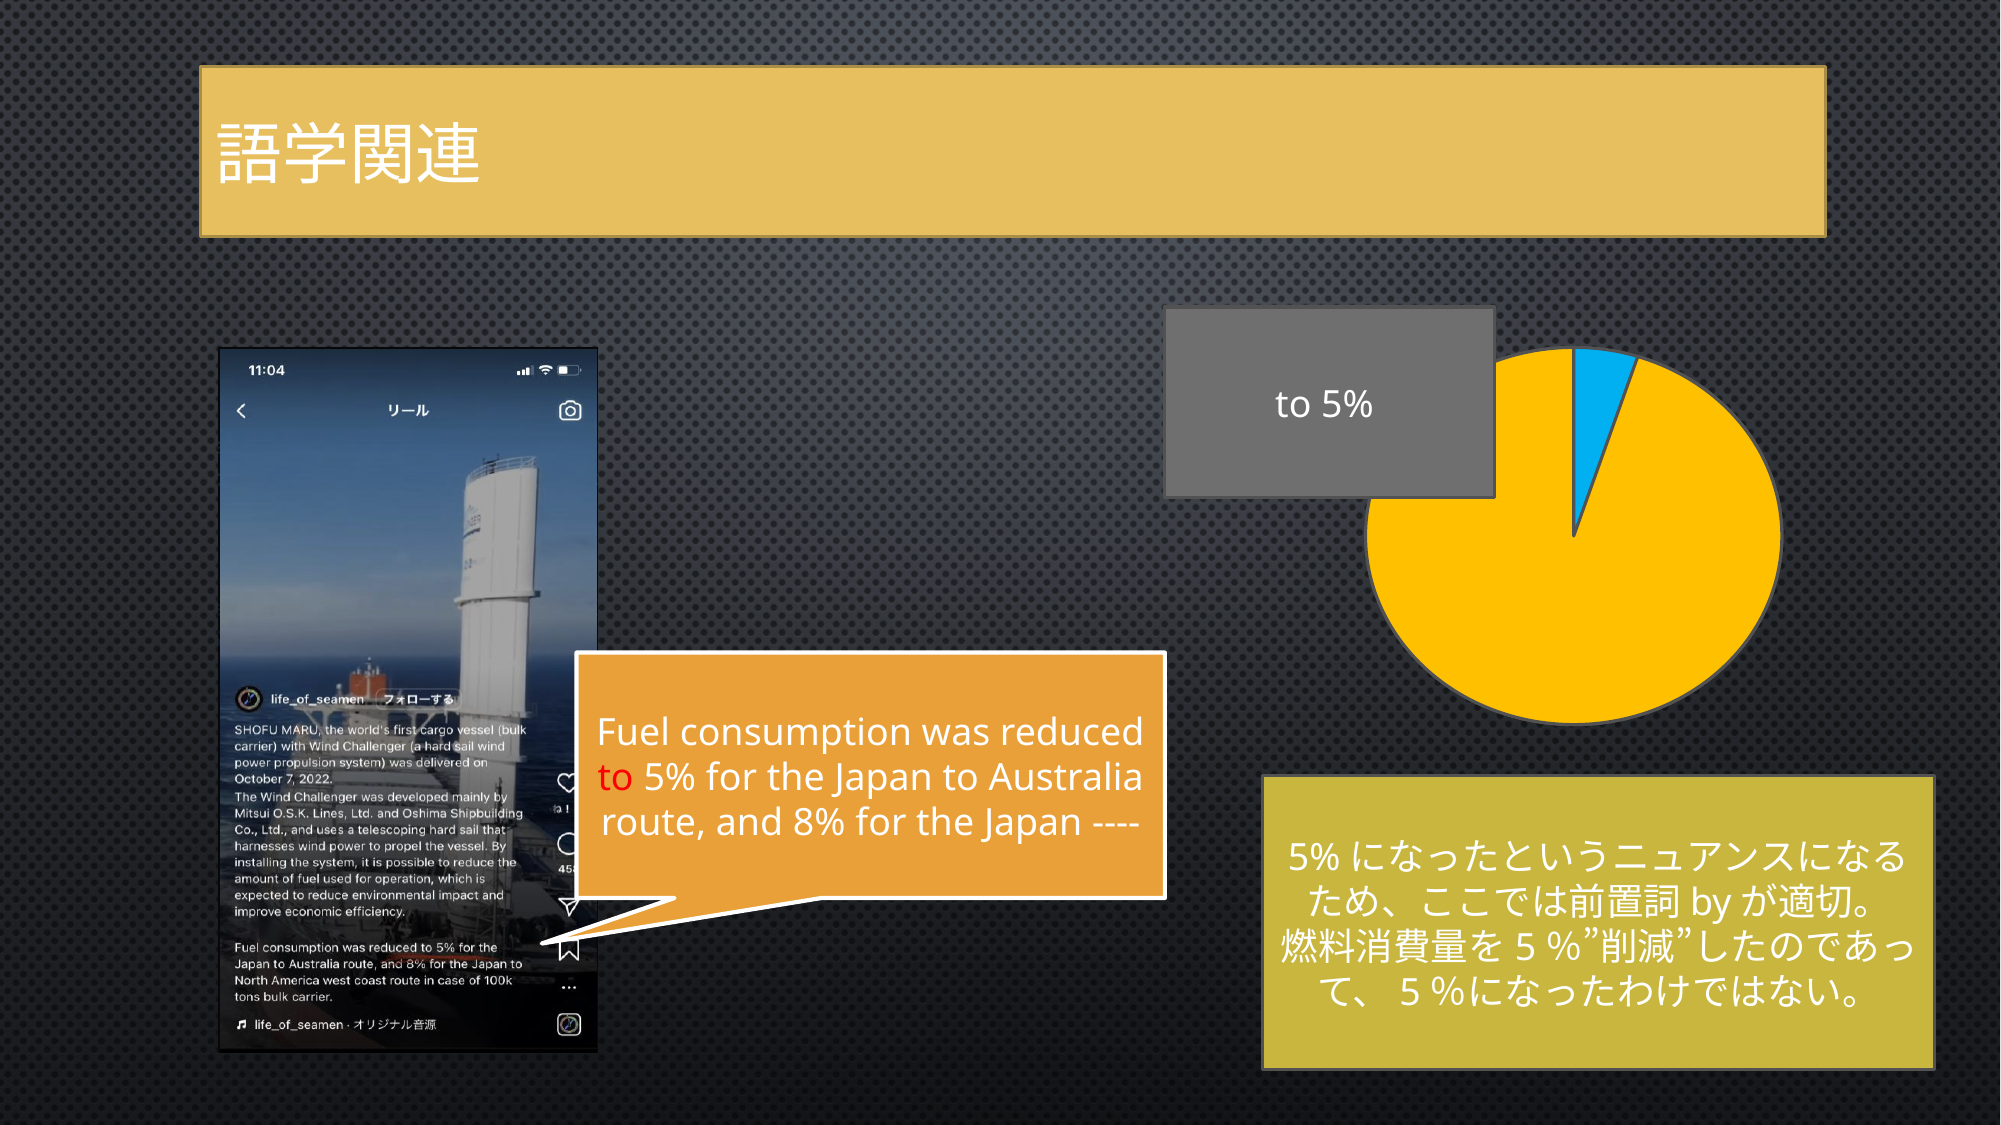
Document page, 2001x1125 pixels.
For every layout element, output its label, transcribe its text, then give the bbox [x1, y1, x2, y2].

title 語学関連 [199, 65, 1827, 238]
text_box [1575, 345, 1639, 522]
picture [217, 347, 599, 1053]
text_box Fuel consumption was reduced to 5% for the Japan to Australia route, and 8% for the Japan ---- [599, 650, 1167, 937]
text_box [1363, 345, 1784, 727]
text_box to 5% [1163, 305, 1496, 499]
text_box 5%になったというニュアンスになるため、ここでは前置詞byが適切。 燃料消費量を5％”削減”したのであって、5％になったわけではない。 [1261, 774, 1936, 1071]
